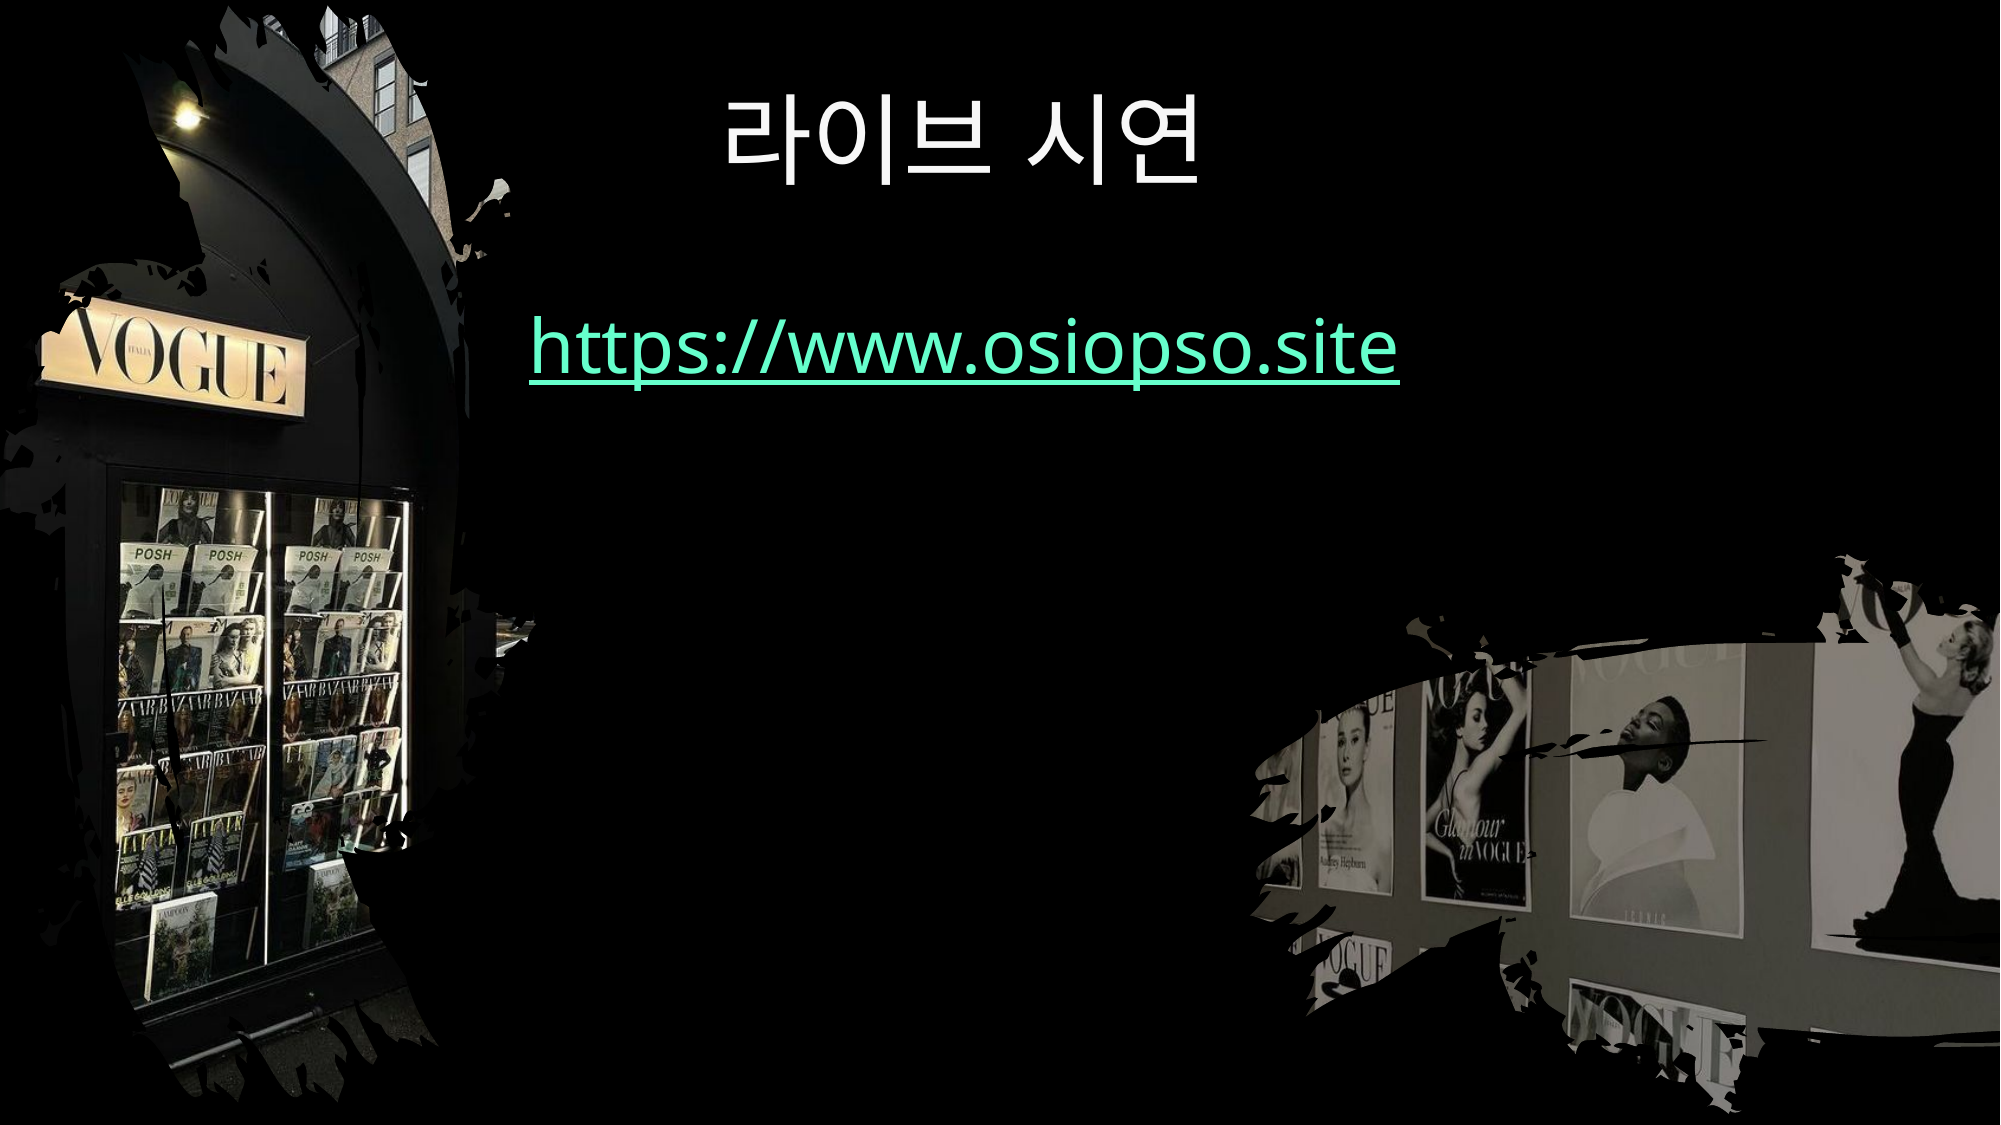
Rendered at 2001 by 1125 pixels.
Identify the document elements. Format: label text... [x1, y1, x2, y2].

text_box https://www.osiopso.site [537, 291, 1415, 409]
text_box 라이브 시연 [705, 70, 1223, 205]
picture [0, 5, 537, 1103]
picture [1249, 553, 2000, 1114]
